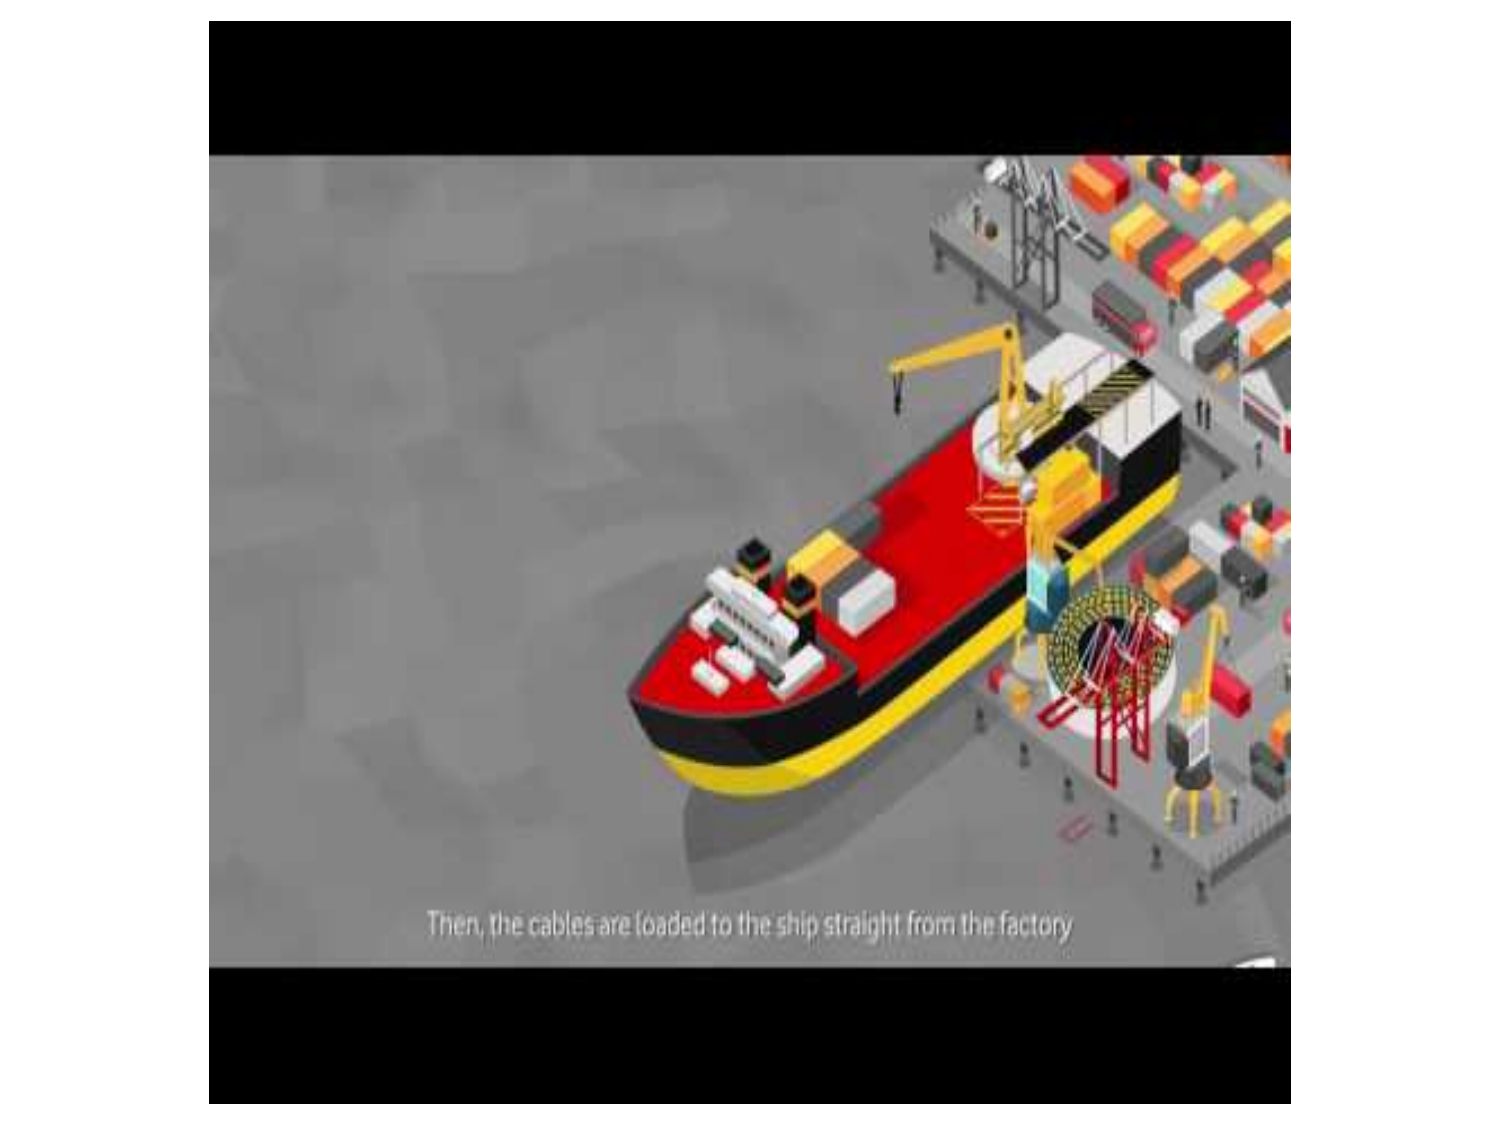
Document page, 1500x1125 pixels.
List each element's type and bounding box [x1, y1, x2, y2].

picture [208, 21, 1292, 1104]
